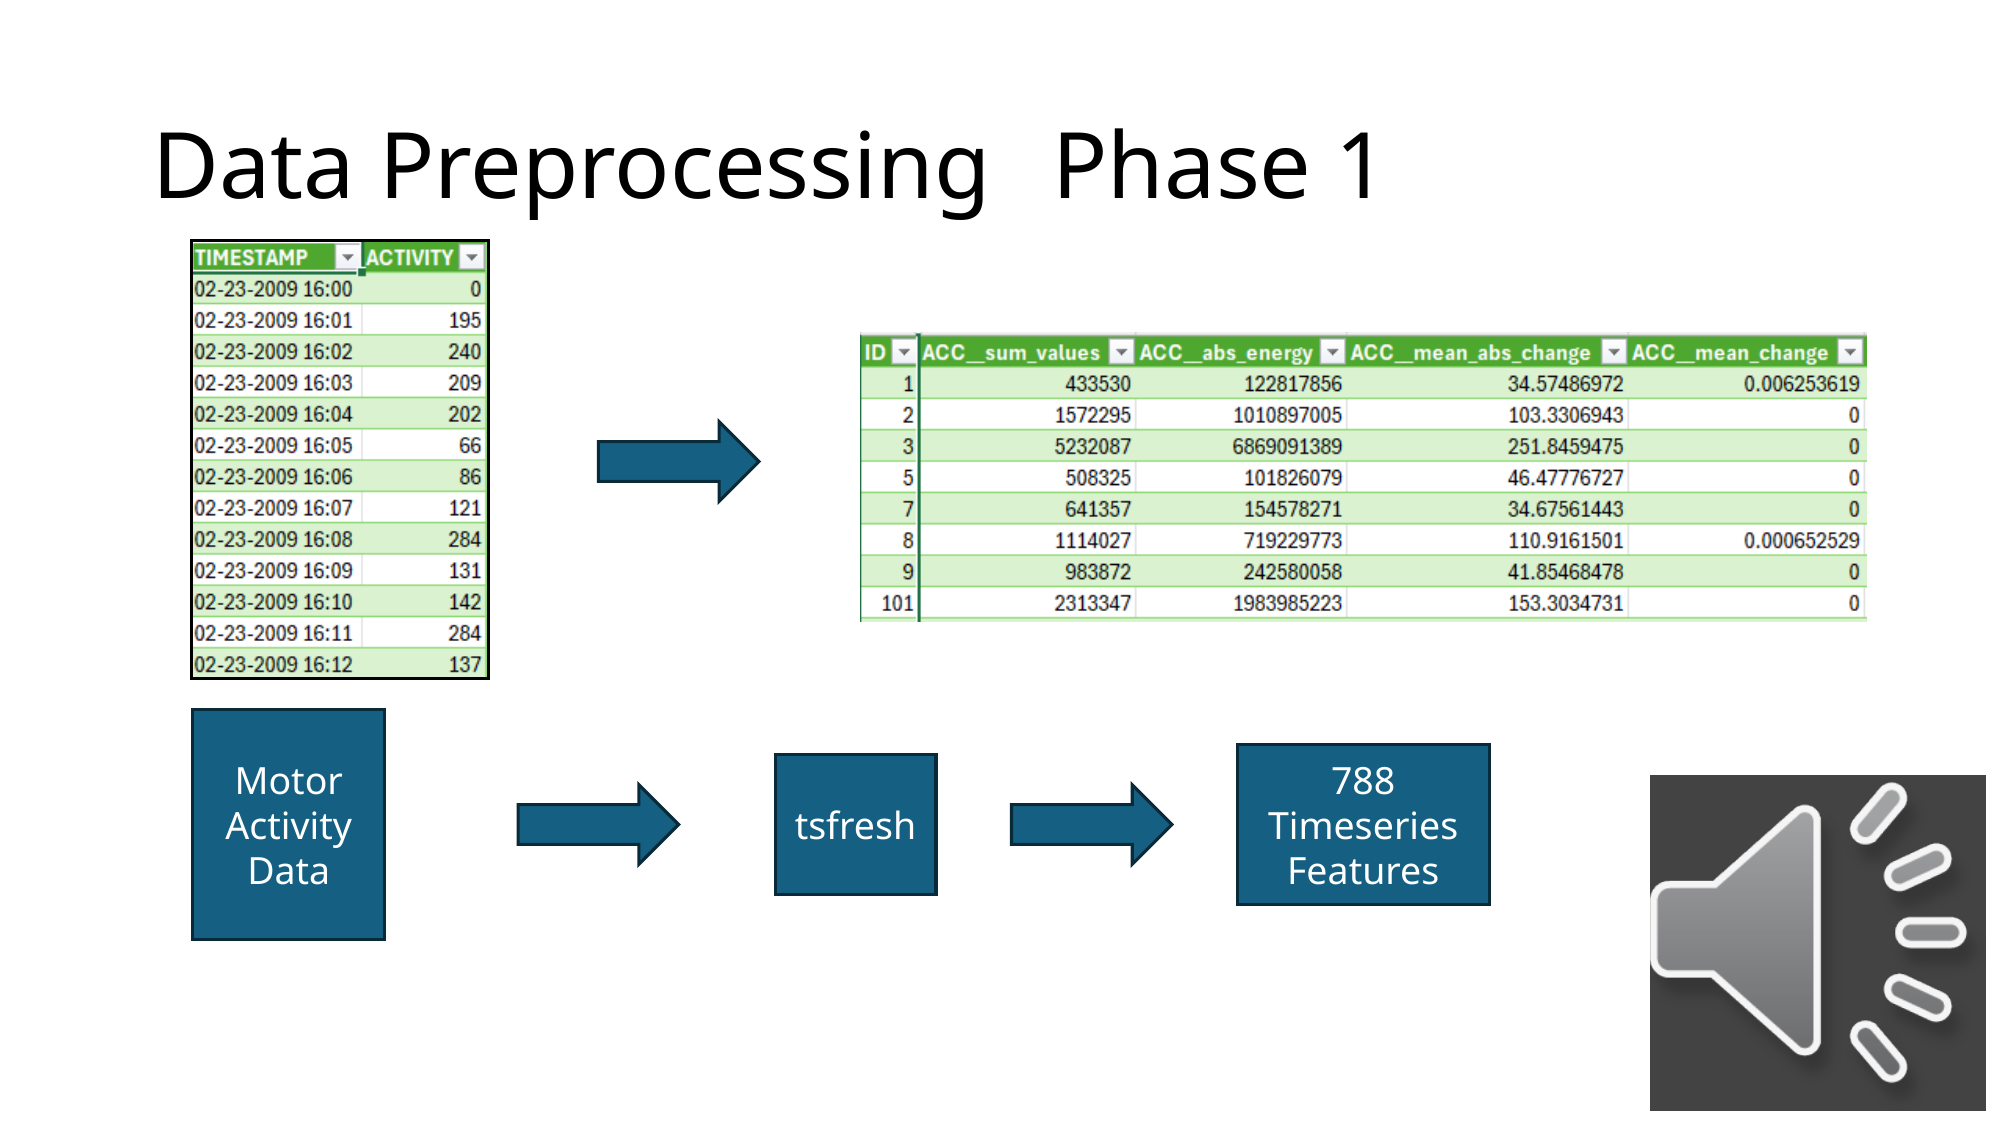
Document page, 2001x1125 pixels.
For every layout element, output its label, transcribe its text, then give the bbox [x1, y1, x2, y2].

text_box [596, 418, 762, 506]
text_box 788 Timeseries Features [1236, 743, 1491, 906]
picture [859, 332, 1867, 623]
title Data Preprocessing Phase 1 [137, 59, 1863, 278]
picture [1648, 773, 1987, 1112]
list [192, 241, 488, 678]
text_box [516, 781, 681, 869]
text_box [1009, 781, 1175, 869]
text_box Motor Activity Data [191, 708, 386, 941]
text_box tsfresh [774, 753, 938, 896]
